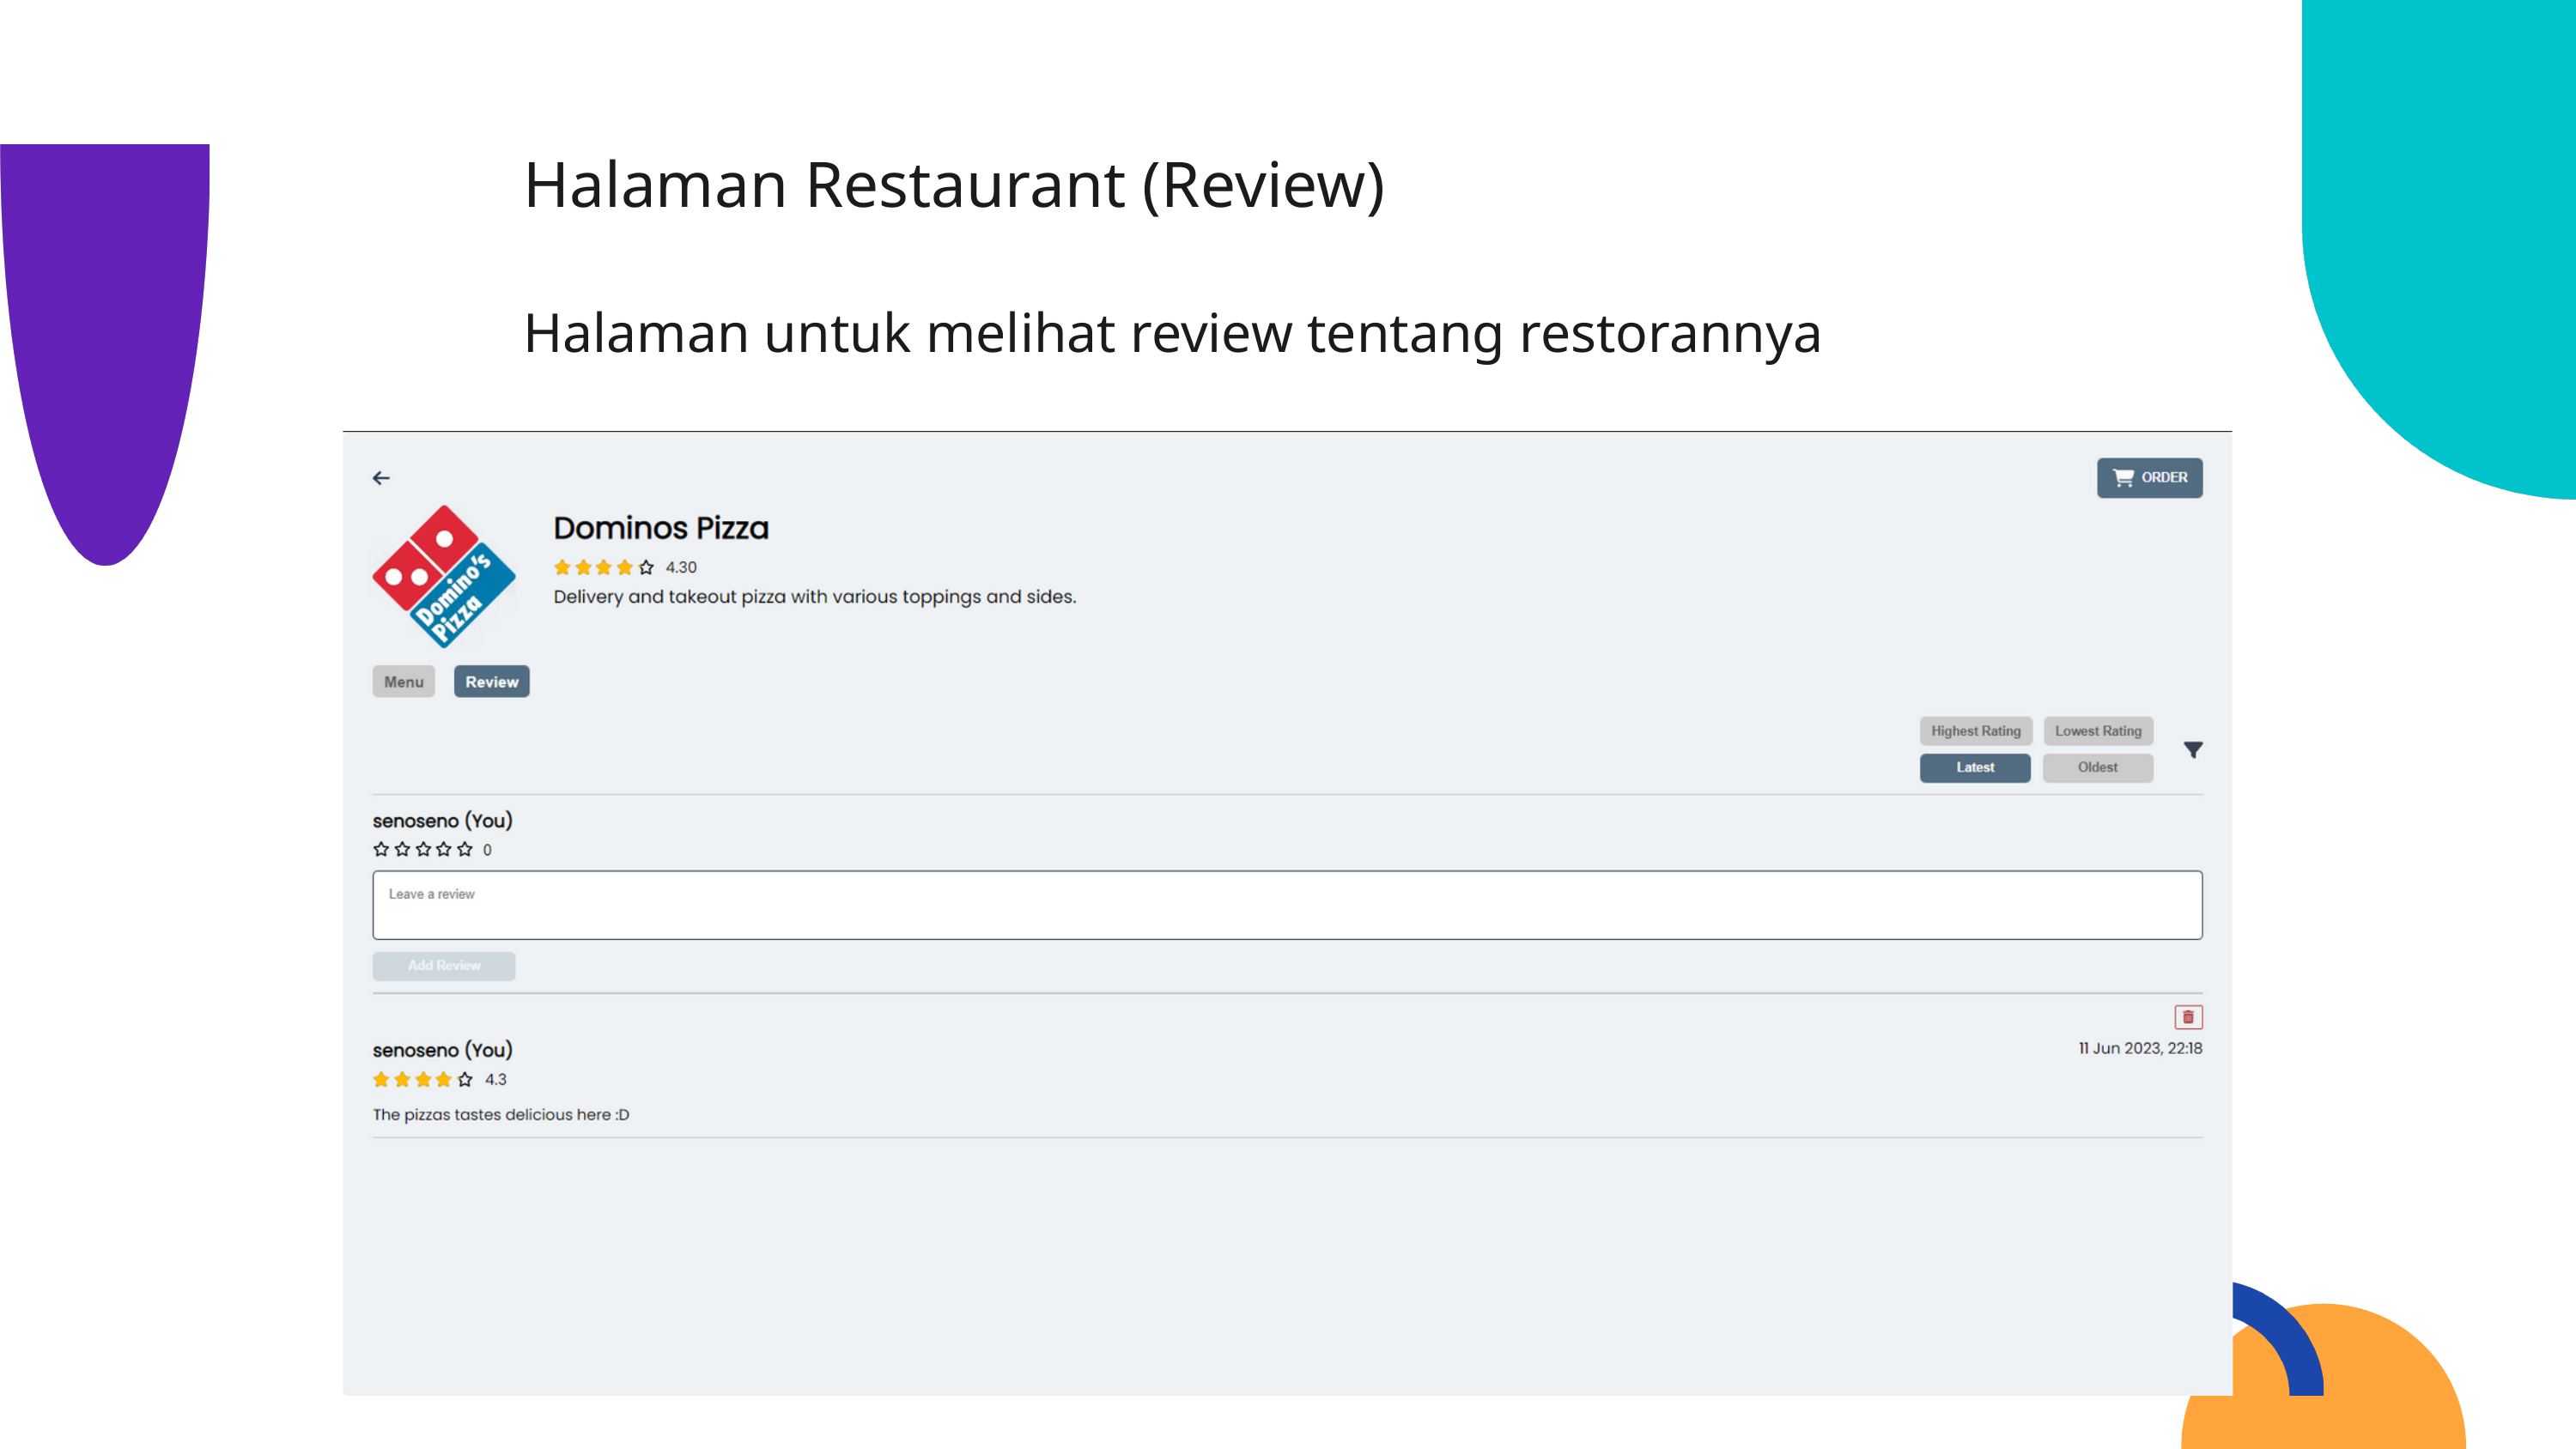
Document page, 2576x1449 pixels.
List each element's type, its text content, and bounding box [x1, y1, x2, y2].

text_box [2302, 0, 2576, 500]
text_box Halaman untuk melihat review tentang restorannya [523, 282, 2053, 363]
text_box [0, 144, 210, 567]
text_box [343, 431, 2233, 1397]
text_box [2233, 1279, 2324, 1302]
text_box Halaman Restaurant (Review) [523, 125, 1511, 221]
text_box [2180, 1303, 2467, 1449]
